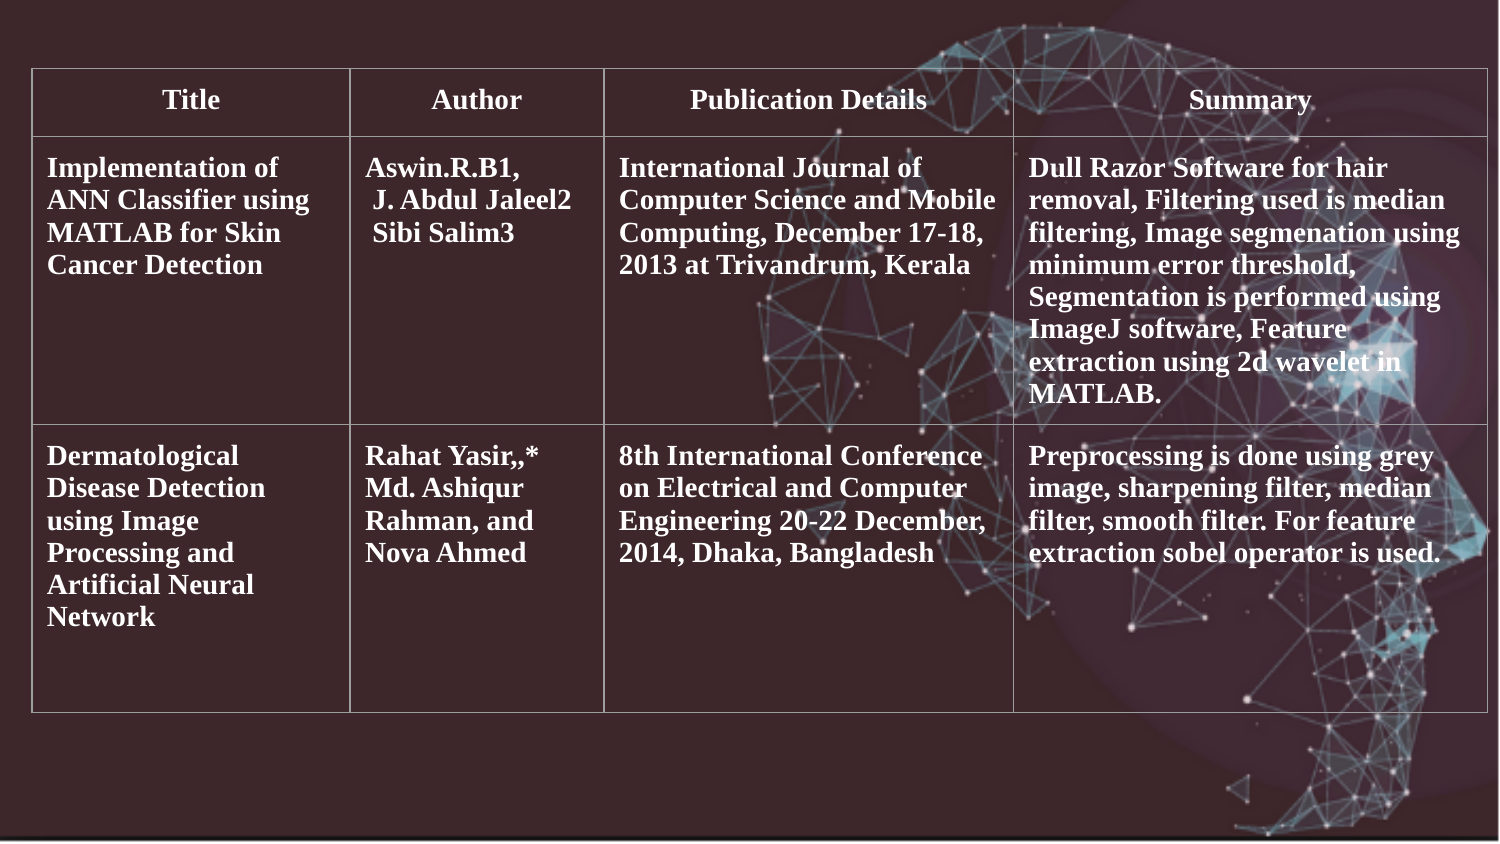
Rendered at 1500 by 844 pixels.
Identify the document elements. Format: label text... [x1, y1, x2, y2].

table_cell Aswin.R.B1, J. Abdul Jaleel2 Sibi Salim3 [351, 137, 603, 424]
table_header Summary [1014, 69, 1487, 136]
table_header Title [33, 69, 349, 136]
table_cell Preprocessing is done using grey image, sharpening filter, median filter, smooth filter. For feature extraction sobel operator is used. [1014, 425, 1487, 712]
table_cell Dermatological Disease Detection using Image Processing and Artificial Neural Network [33, 425, 349, 712]
table_header Author [351, 69, 603, 136]
picture [0, 0, 1500, 844]
table_cell Implementation of ANN Classifier using MATLAB for Skin Cancer Detection [33, 137, 349, 424]
table_cell Rahat Yasir,,* Md. Ashiqur Rahman, and Nova Ahmed [351, 425, 603, 712]
table_cell International Journal of Computer Science and Mobile Computing, December 17-18, 2013 at Trivandrum, Kerala [605, 137, 1013, 424]
table_cell 8th International Conference on Electrical and Computer Engineering 20-22 December, 2014, Dhaka, Bangladesh [605, 425, 1013, 712]
table_header Publication Details [605, 69, 1013, 136]
table_cell Dull Razor Software for hair removal, Filtering used is median filtering, Image segmenation using minimum error threshold, Segmentation is performed using ImageJ software, Feature extraction using 2d wavelet in MATLAB. [1014, 137, 1487, 424]
